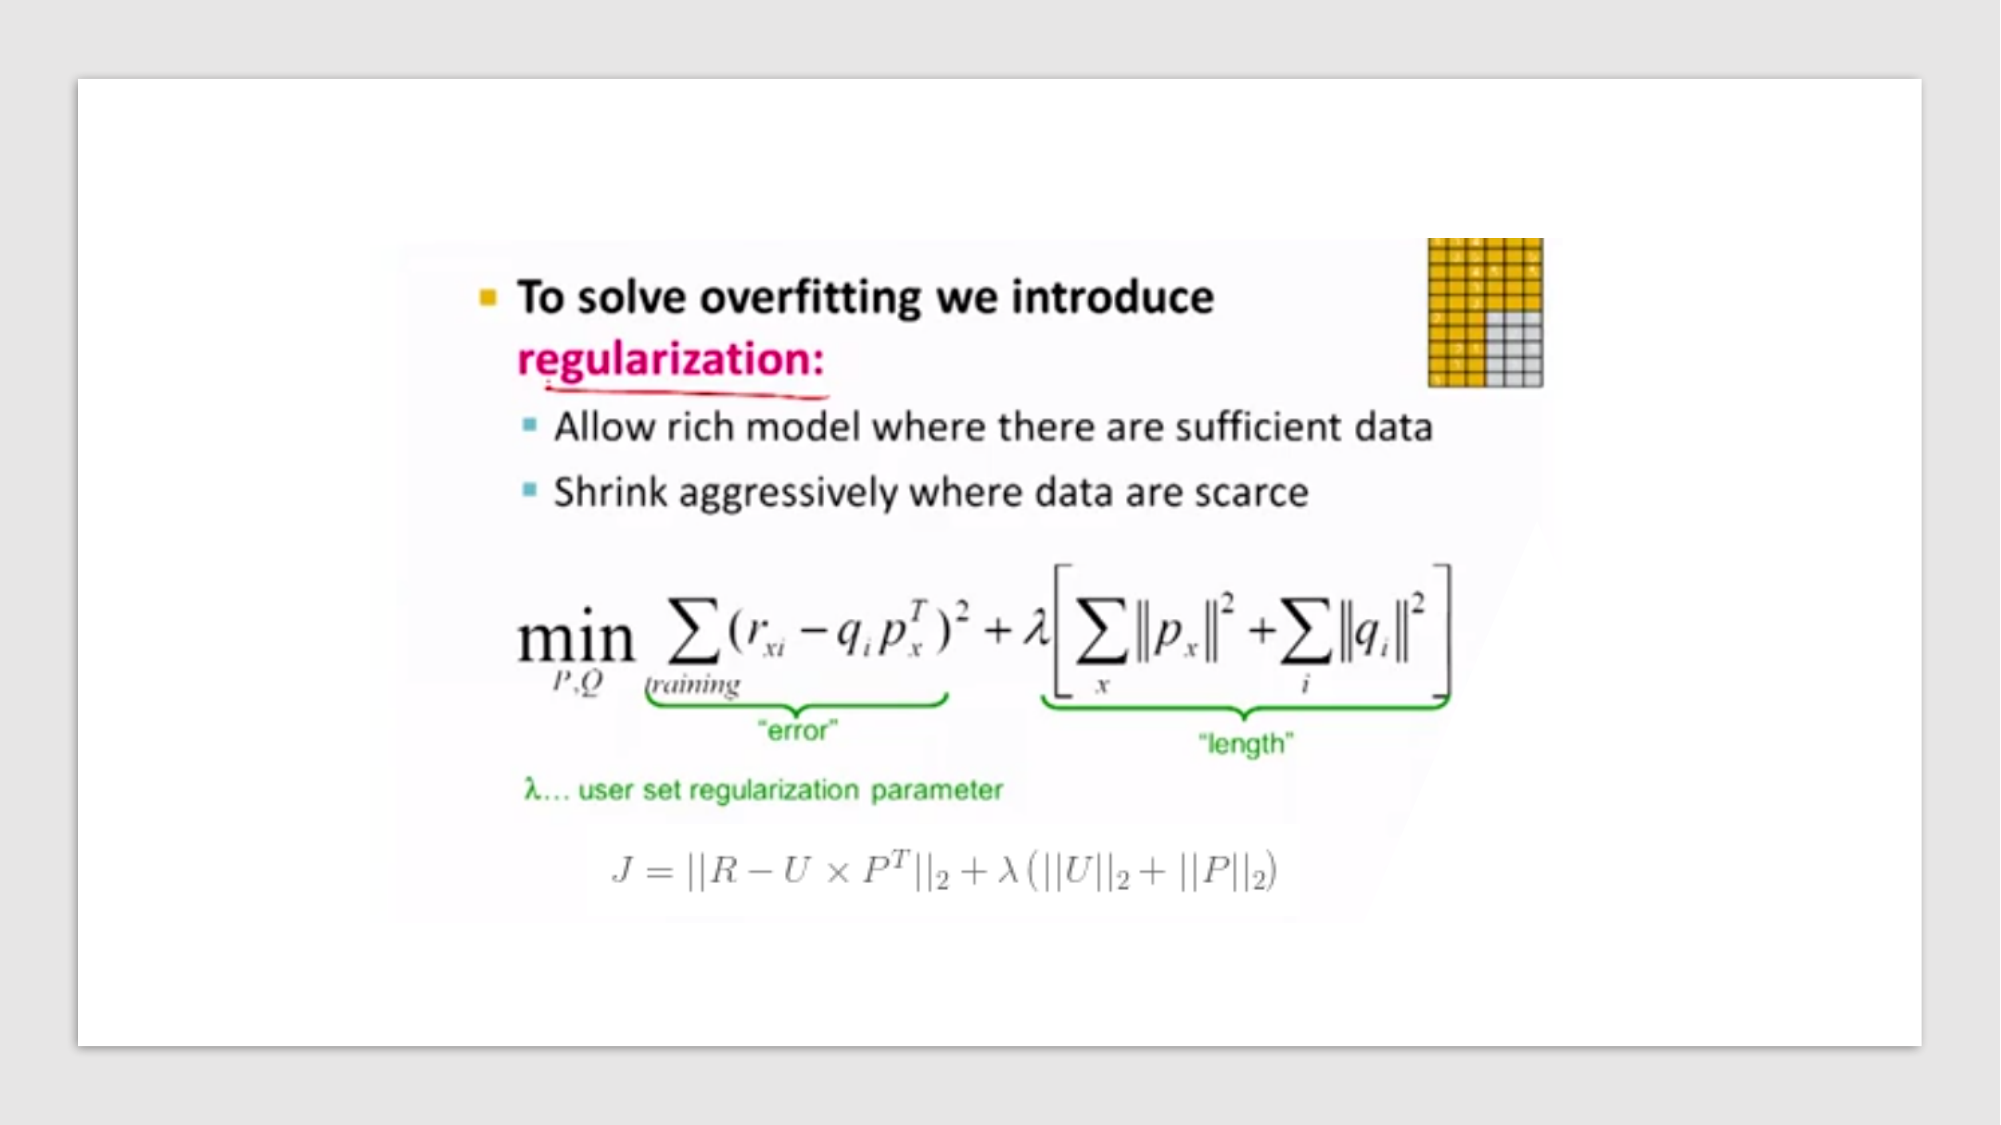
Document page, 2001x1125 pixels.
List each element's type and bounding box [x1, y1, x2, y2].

text_box [77, 78, 1923, 1047]
picture [587, 824, 1300, 916]
text_box [0, 0, 2000, 1125]
text_box [370, 238, 1749, 1012]
